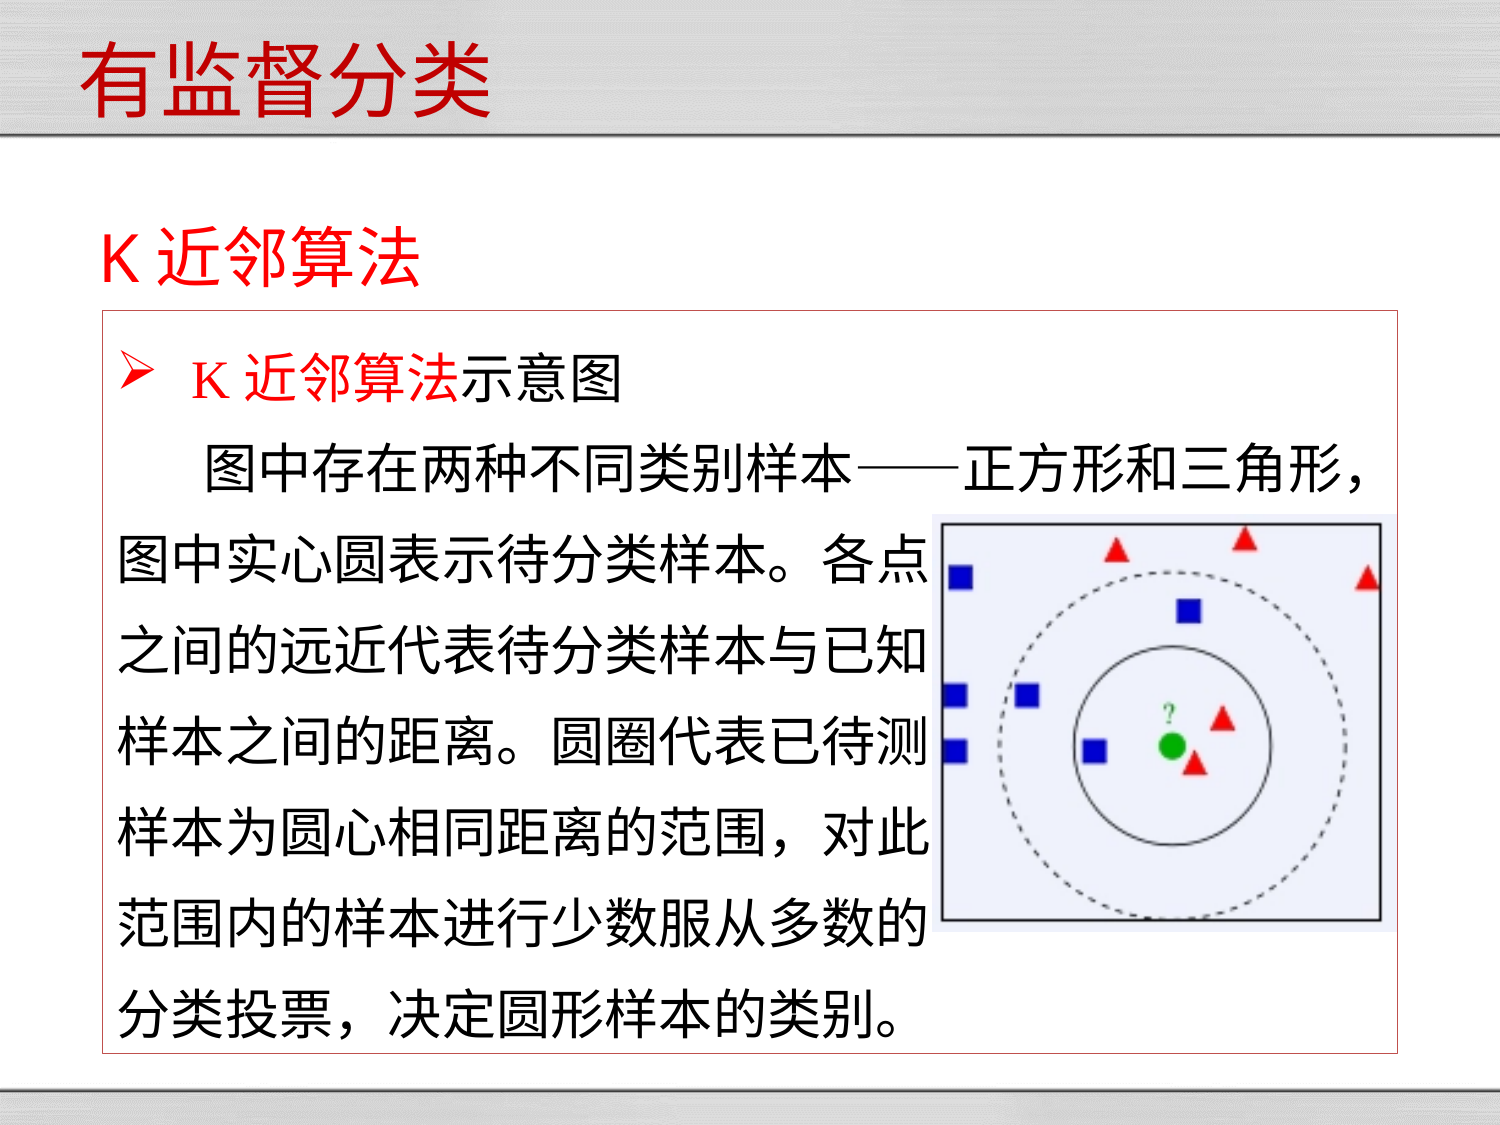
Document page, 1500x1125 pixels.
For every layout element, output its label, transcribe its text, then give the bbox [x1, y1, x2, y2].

text_box K近邻算法 [83, 168, 1115, 303]
text_box K近邻算法示意图 图中存在两种不同类别样本——正方形和三角形，图中实心圆表示待分类样本。各点 之间的远近代表待分类样本与已知 样本之间的距离。圆圈代表已待测 样本为圆心相同距离的范围，对此 范围内的样本进行少数服从多数的 分类投票，决定圆形样本的类别。 [101, 310, 1397, 1053]
picture [0, 0, 1500, 1125]
text_box 有监督分类 [62, 22, 1437, 131]
